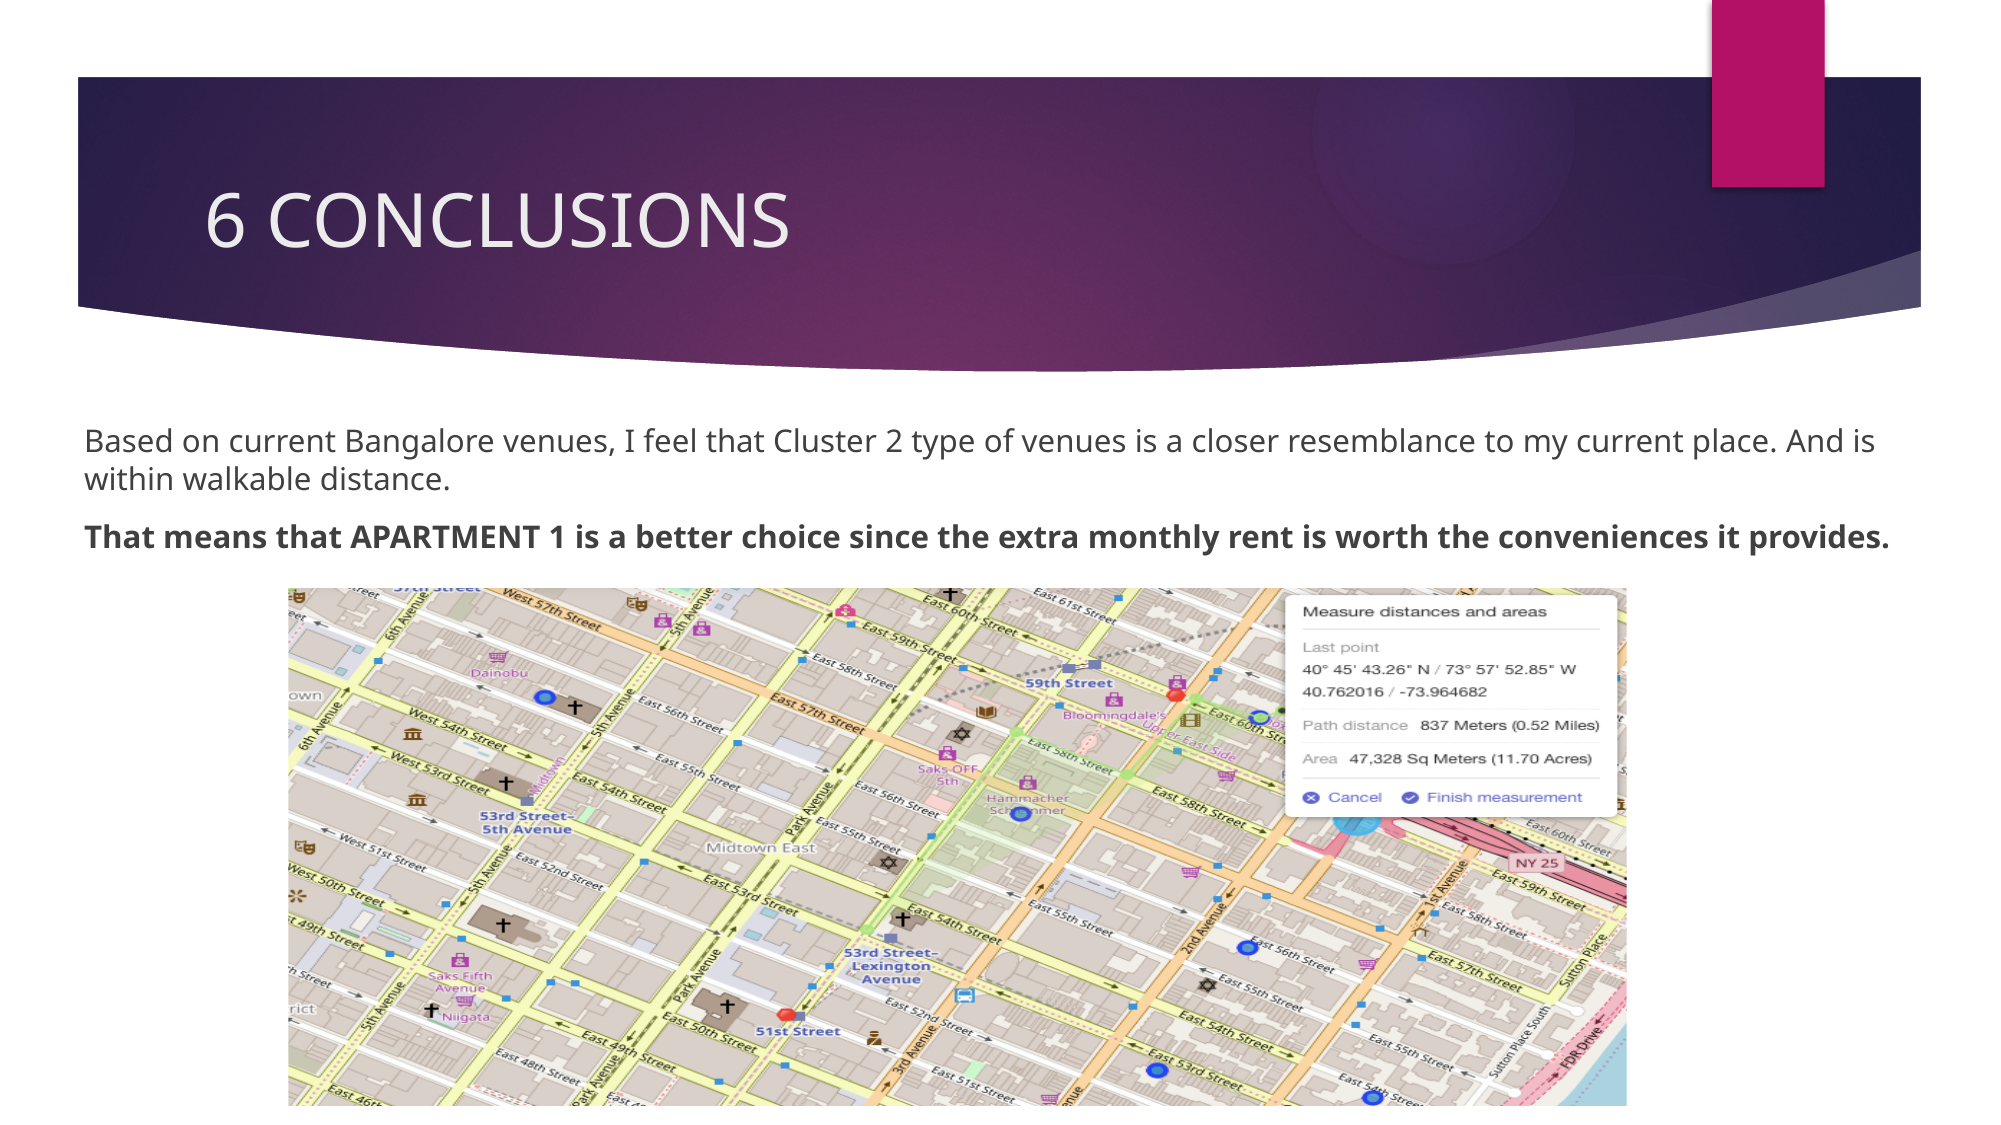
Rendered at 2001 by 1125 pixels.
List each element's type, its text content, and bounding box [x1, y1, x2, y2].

list Based on current Bangalore venues, I feel that Cluster 2 type of venues is a closer resemblance to my current place. And is within walkable distance. That means that APARTMENT 1 is a better choice since the extra monthly rent is worth the conveniences it provides. [69, 350, 1941, 1125]
picture [288, 588, 1627, 1106]
title 6 CONCLUSIONS [189, 159, 1627, 276]
